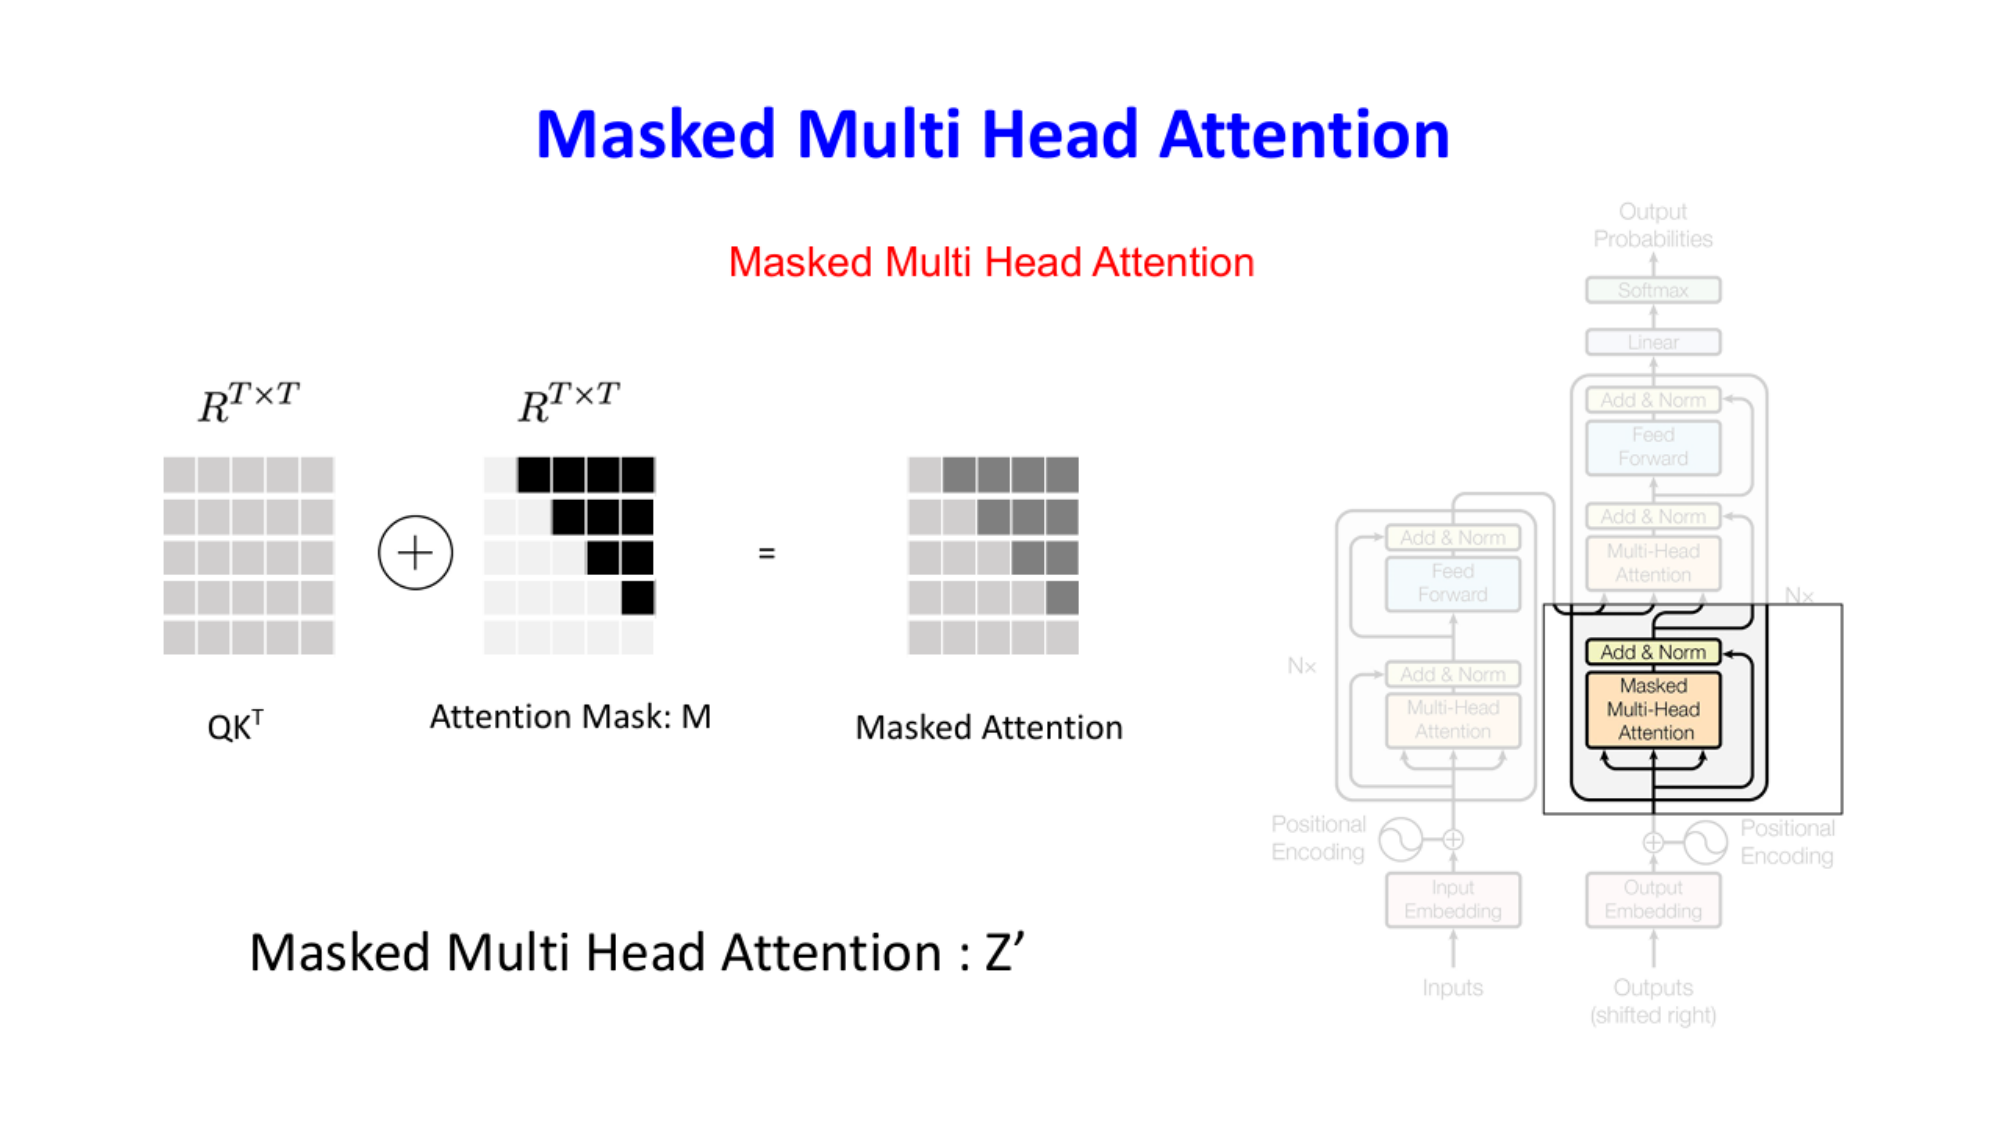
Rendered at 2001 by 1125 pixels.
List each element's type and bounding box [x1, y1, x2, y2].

picture [117, 70, 1883, 1055]
